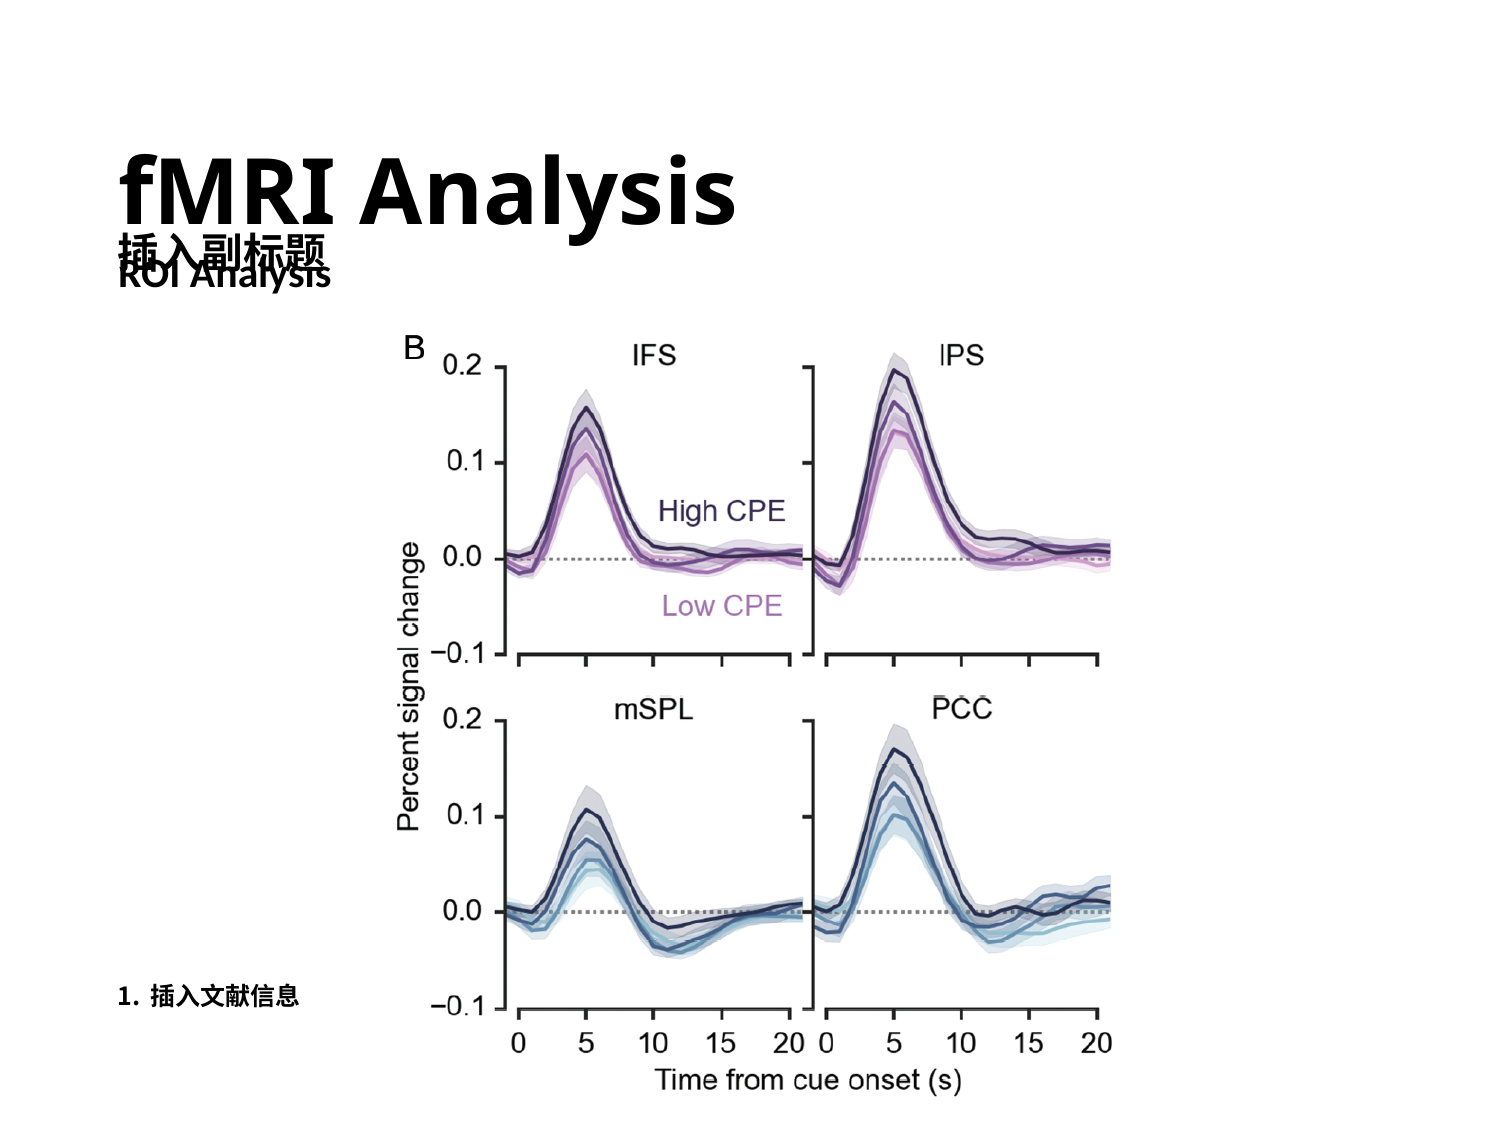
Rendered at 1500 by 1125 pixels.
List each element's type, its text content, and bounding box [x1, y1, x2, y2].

title fMRI Analysis [103, 85, 1397, 244]
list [375, 303, 1125, 1105]
list ROI Analysis [103, 244, 1397, 318]
